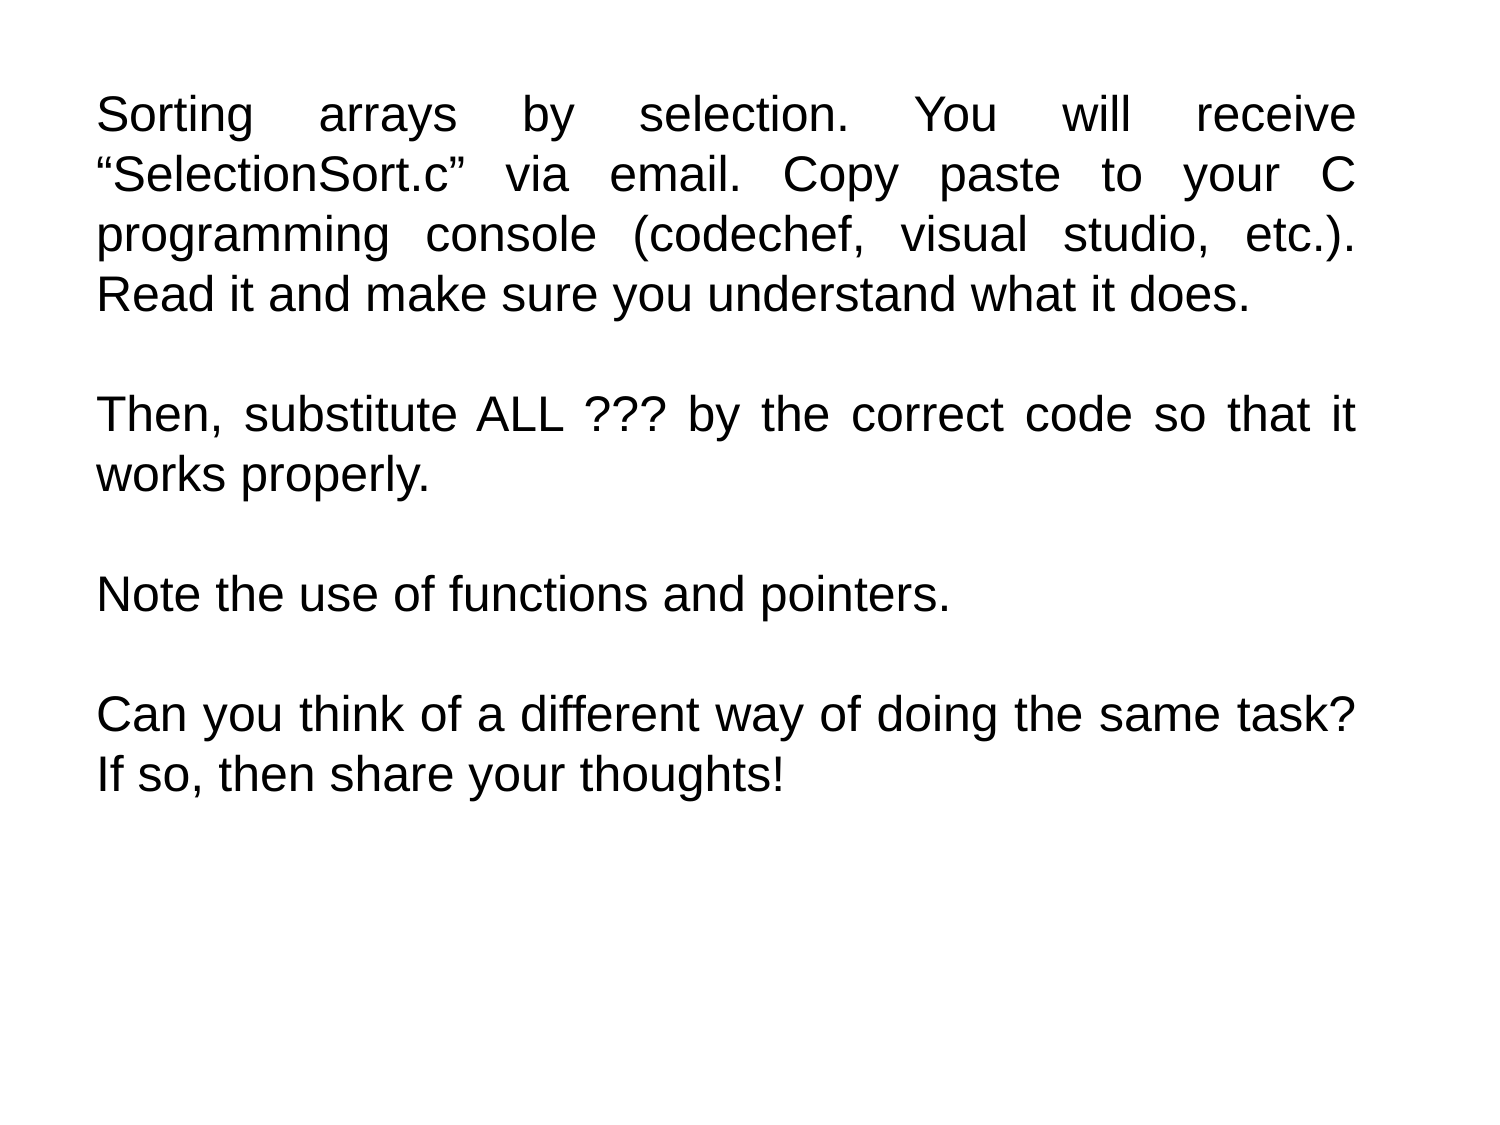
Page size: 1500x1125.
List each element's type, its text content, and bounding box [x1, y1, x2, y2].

text_box Sorting arrays by selection. You will receive “SelectionSort.c” via email. Copy paste to your C programming console (codechef, visual studio, etc.). Read it and make sure you understand what it does. Then, substitute ALL ??? by the correct code so that it works properly. Note the use of functions and pointers. Can you think of a different way of doing the same task? If so, then share your thoughts! [81, 66, 1373, 878]
